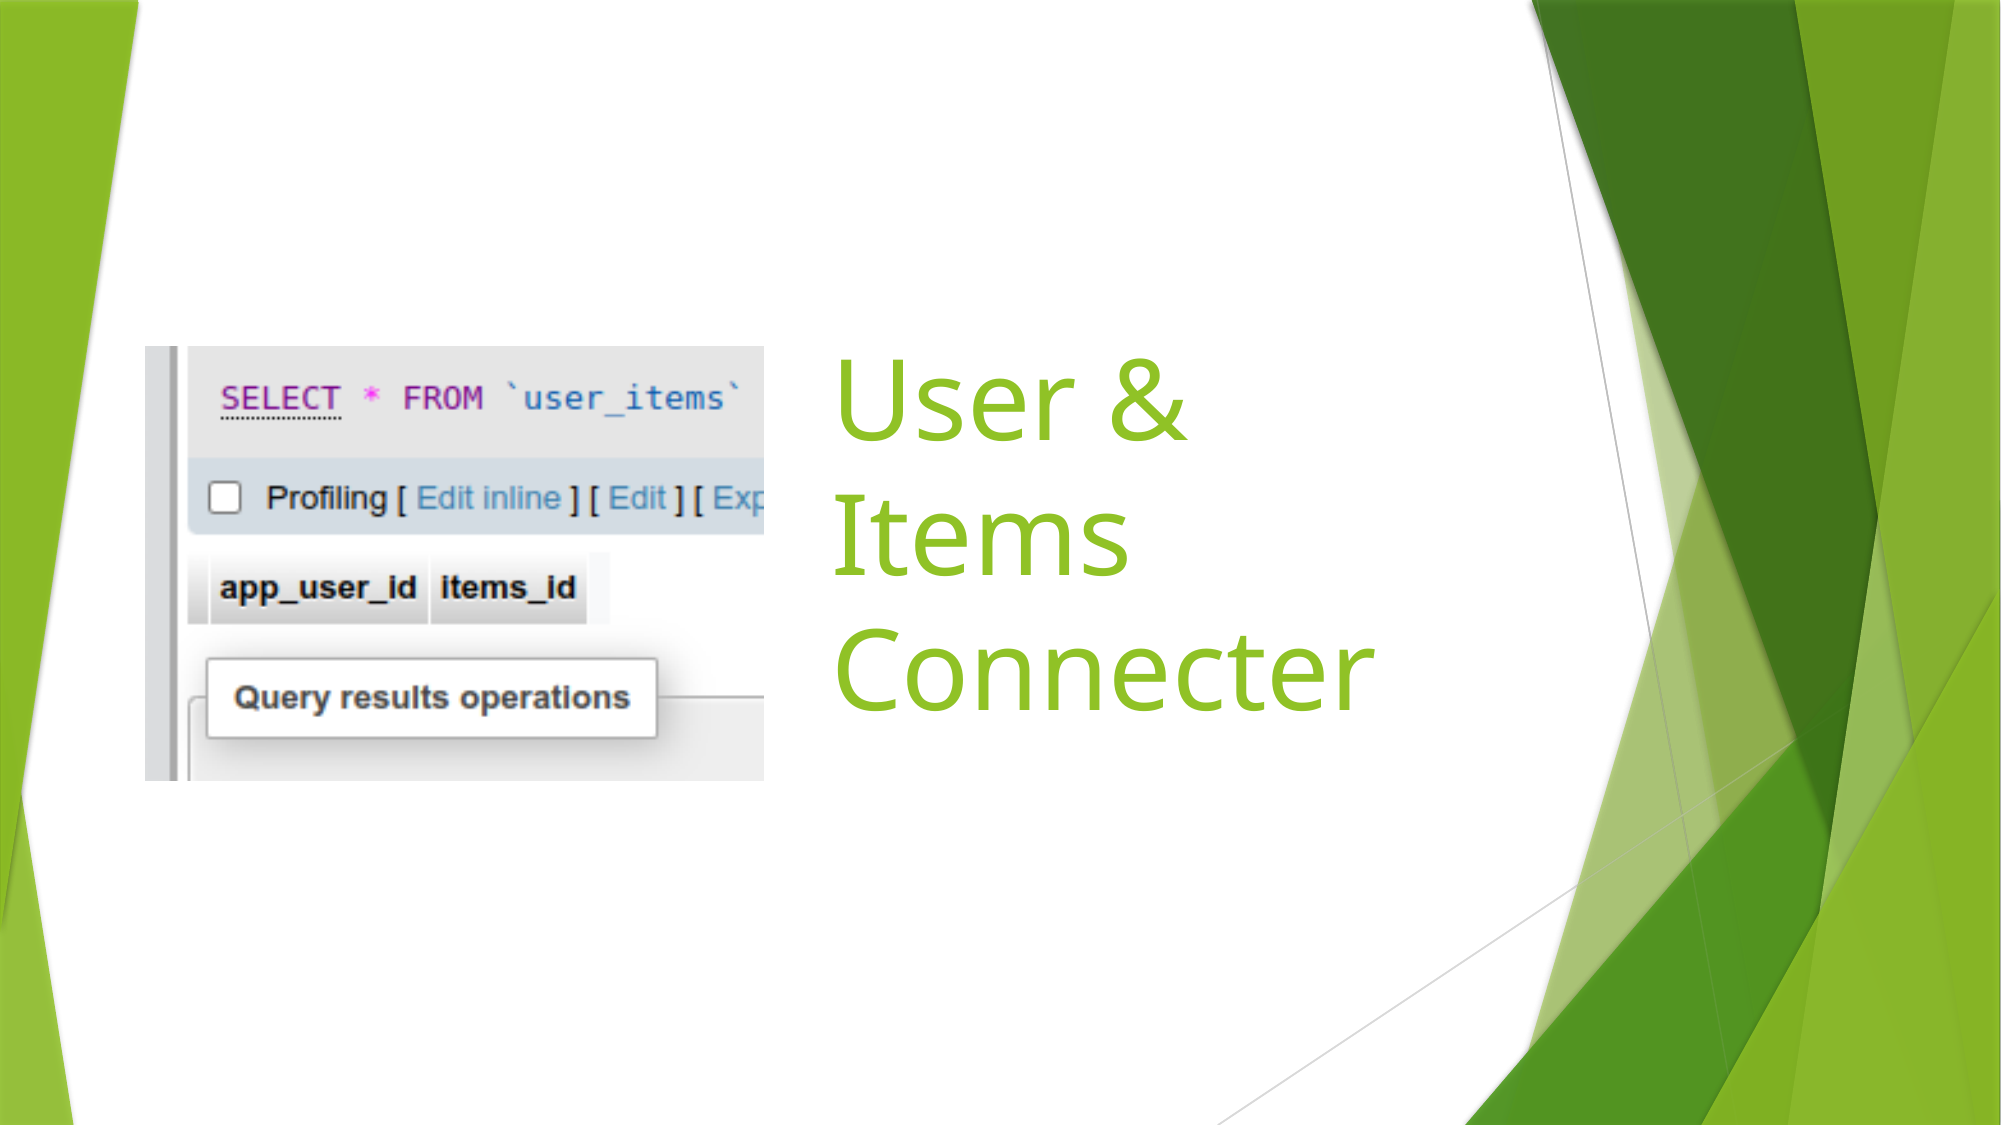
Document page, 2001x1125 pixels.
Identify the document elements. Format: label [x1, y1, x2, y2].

text_box [0, 0, 2000, 1125]
list [145, 345, 764, 781]
